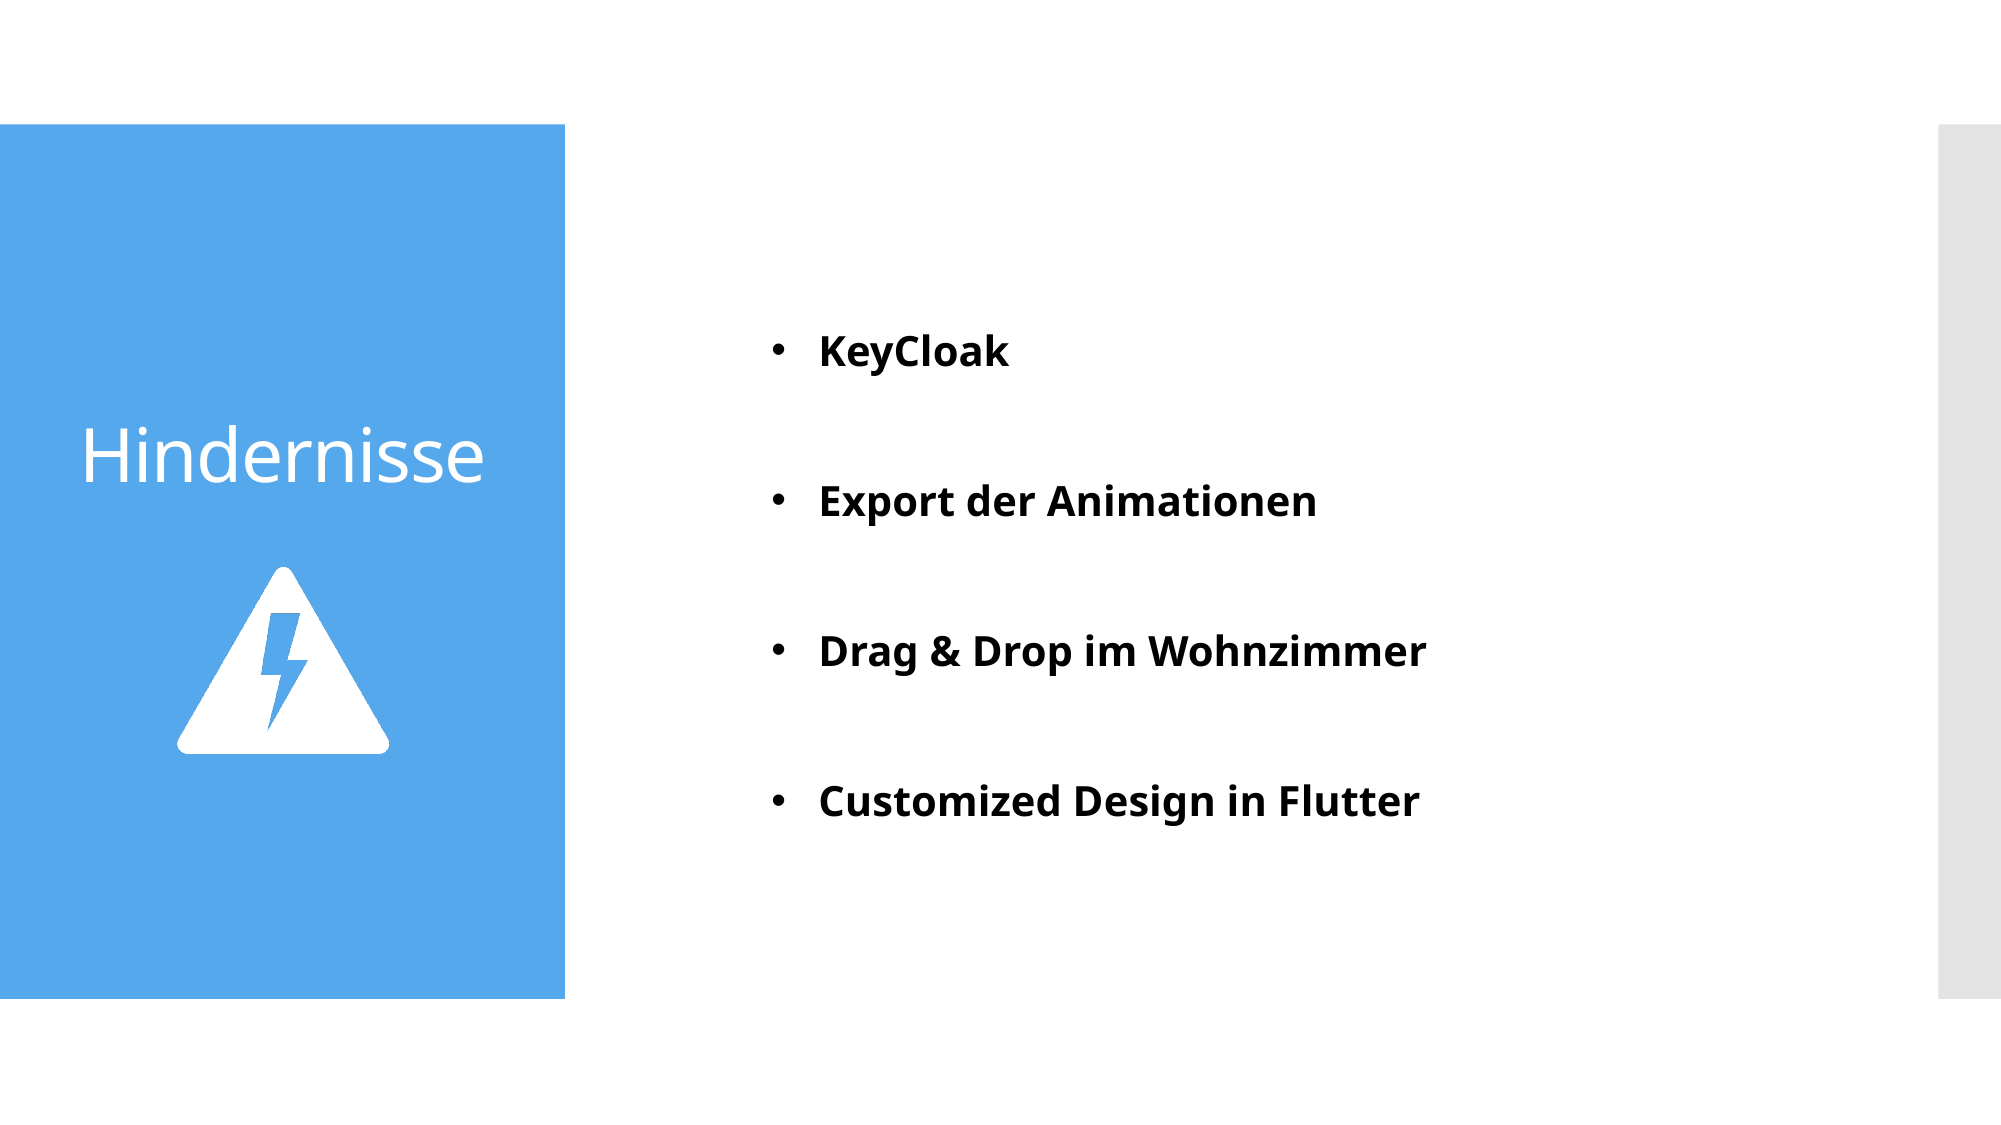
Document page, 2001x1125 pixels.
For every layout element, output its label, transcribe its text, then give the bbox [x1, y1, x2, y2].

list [165, 542, 402, 779]
text_box KeyCloak Export der Animationen Drag & Drop im Wohnzimmer Customized Design in Flutter [756, 317, 1701, 833]
title Hindernisse [41, 284, 525, 632]
